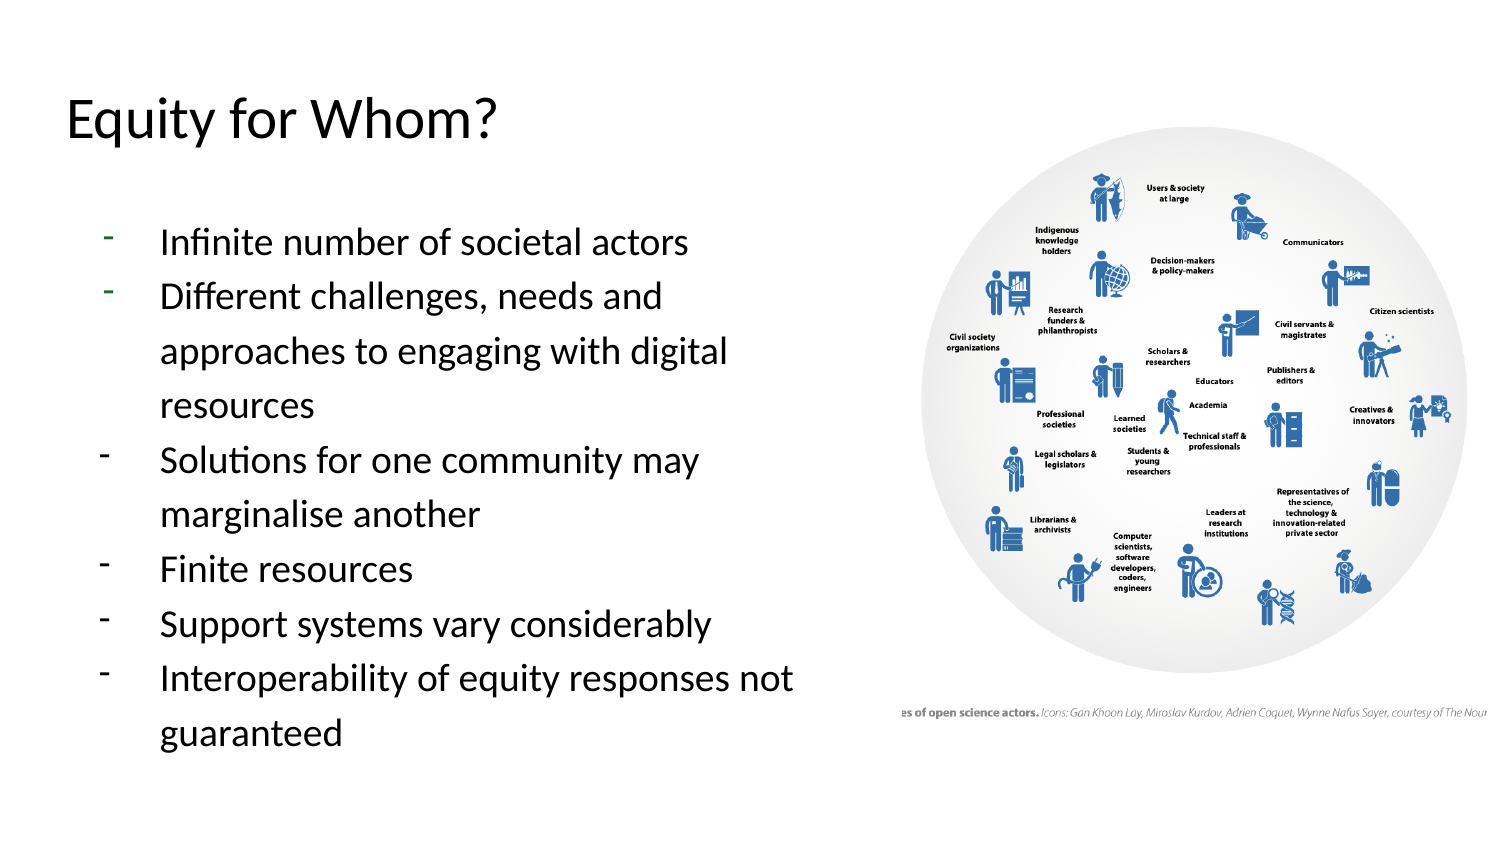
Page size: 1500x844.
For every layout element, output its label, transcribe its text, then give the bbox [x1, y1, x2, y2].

picture [901, 116, 1488, 728]
text_box Infinite number of societal actors Different challenges, needs and approaches to engaging with digital resources Solutions for one community may marginalise another Finite resources Support systems vary considerably Interoperability of equity responses not guaranteed [69, 193, 833, 770]
title Equity for Whom? [51, 72, 1449, 167]
